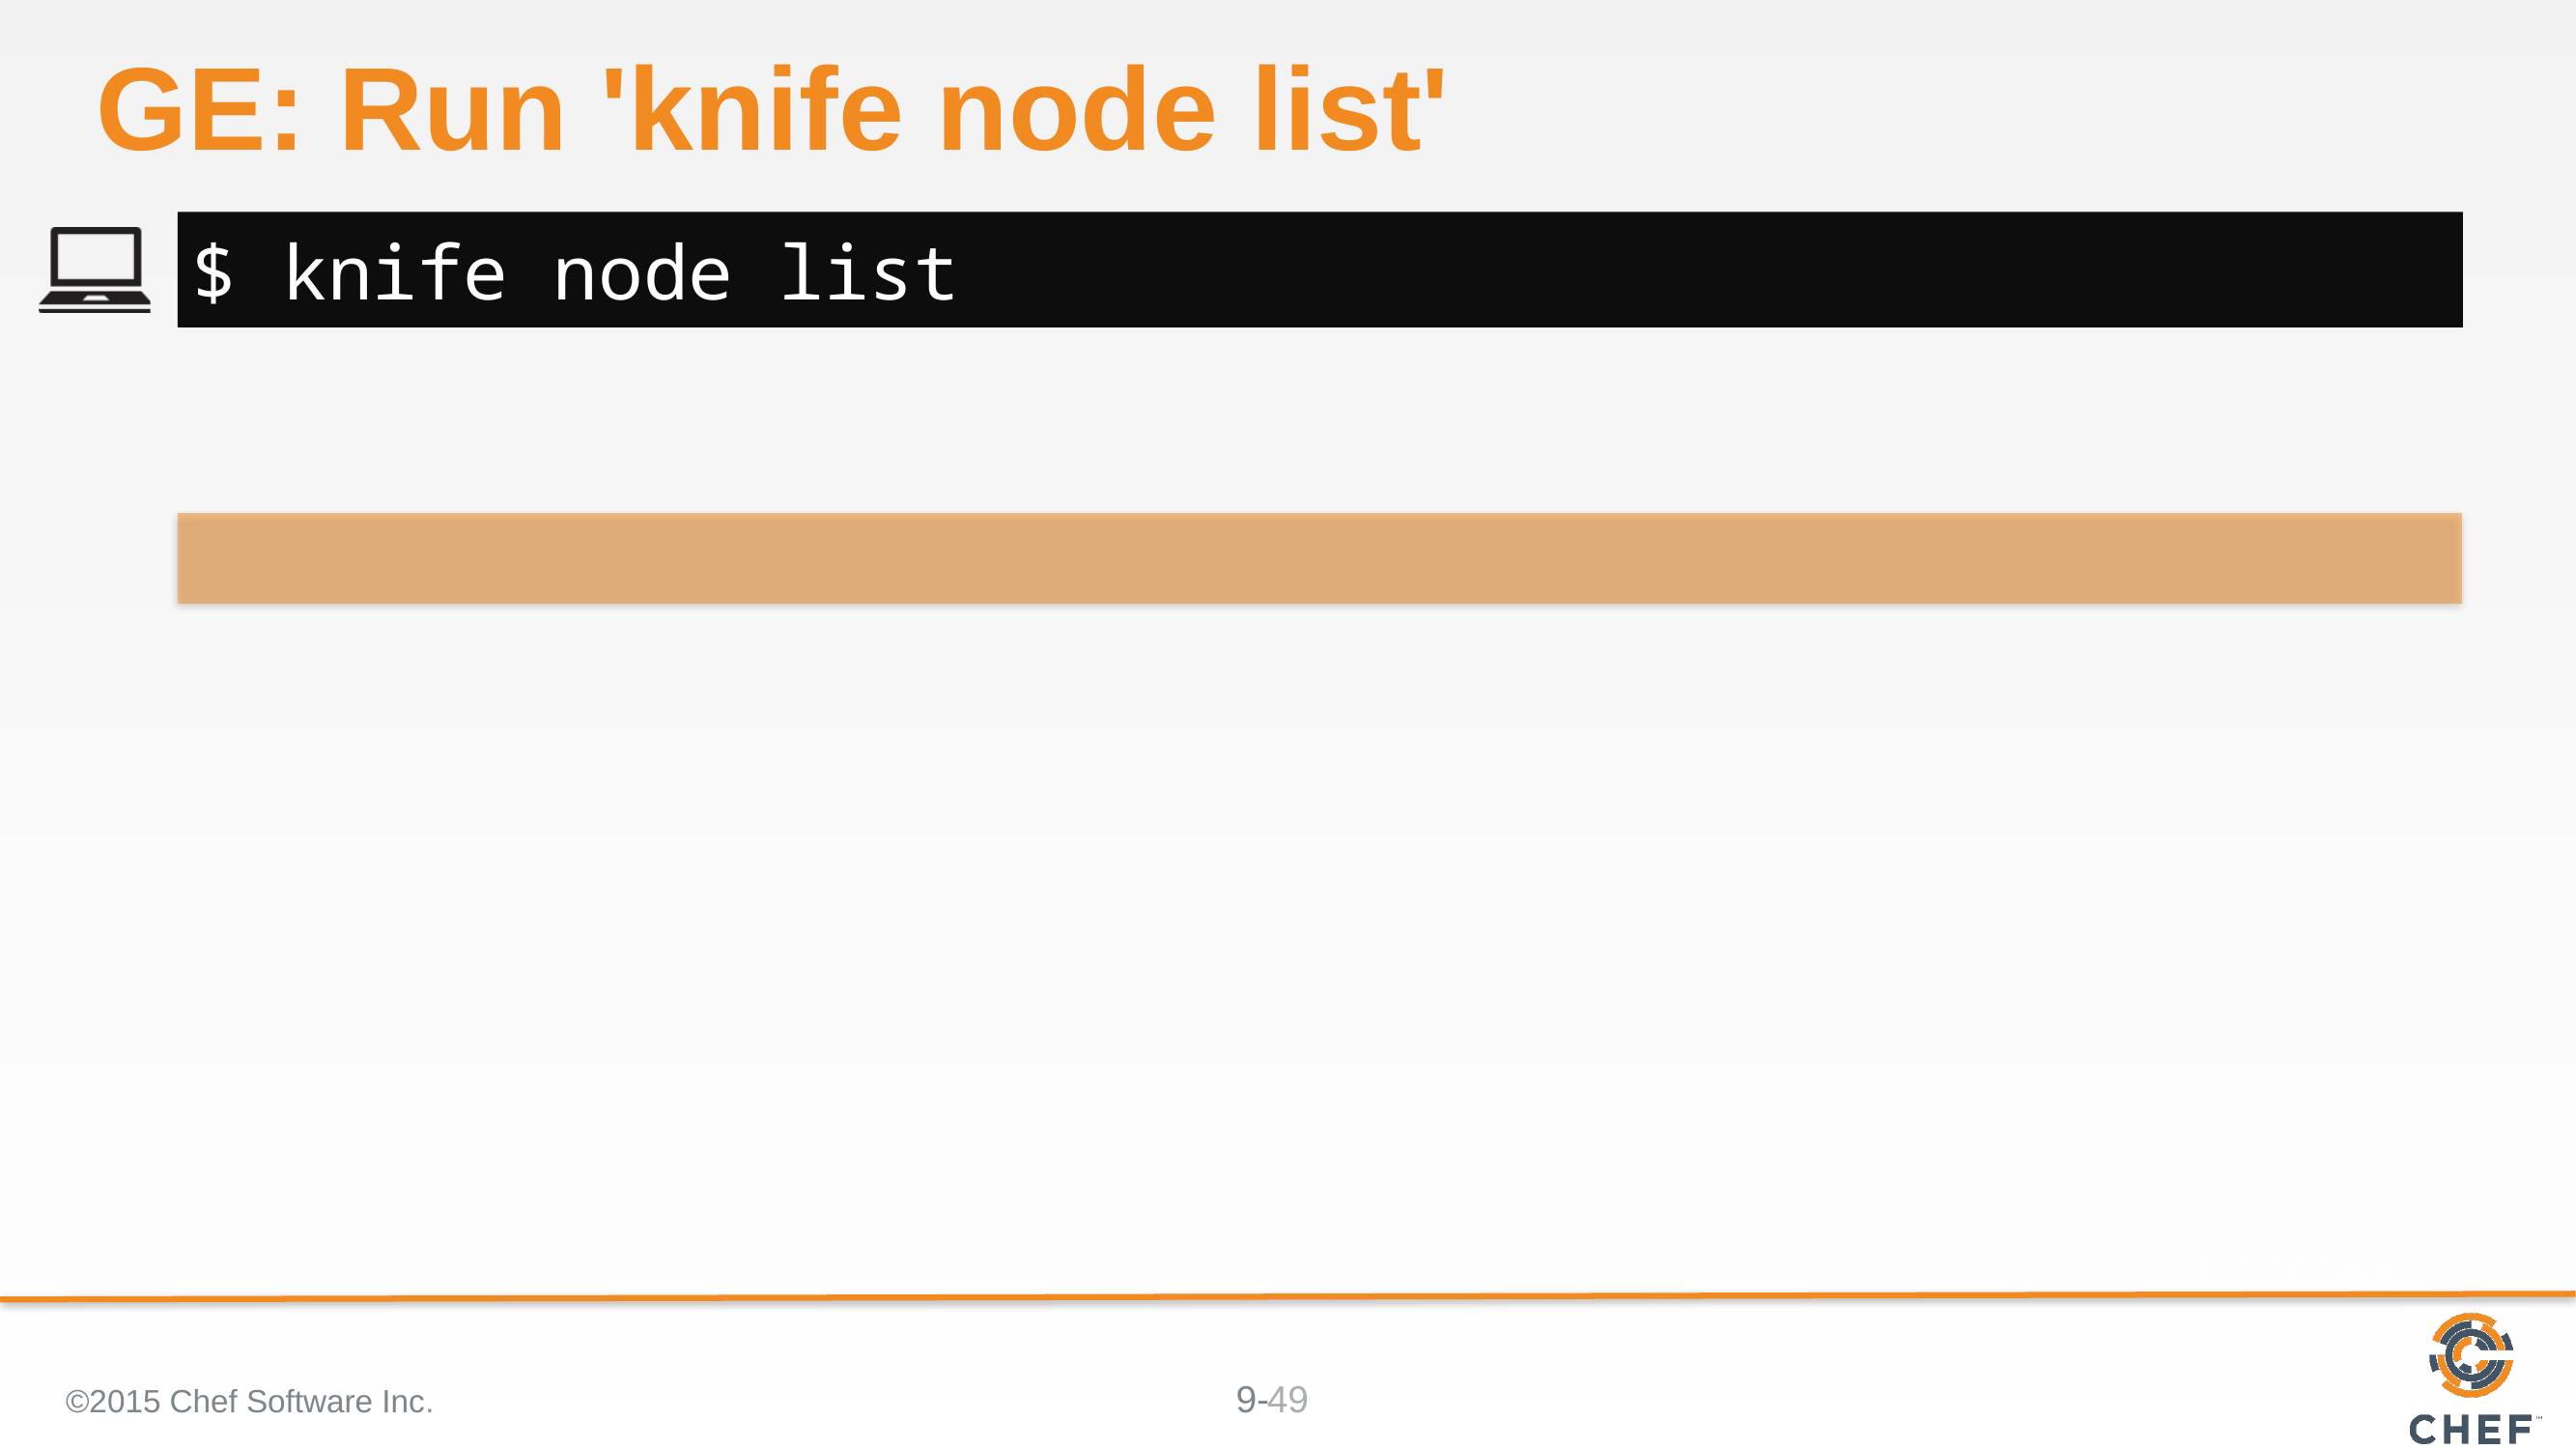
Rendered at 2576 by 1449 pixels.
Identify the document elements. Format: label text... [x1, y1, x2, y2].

slide_number 49 [998, 1359, 1578, 1437]
picture [2399, 1297, 2550, 1449]
title GE: Run 'knife node list' [96, 48, 2463, 180]
footer ©2015 Chef Software Inc. [51, 1359, 952, 1440]
list $ knife node list [177, 212, 2463, 327]
